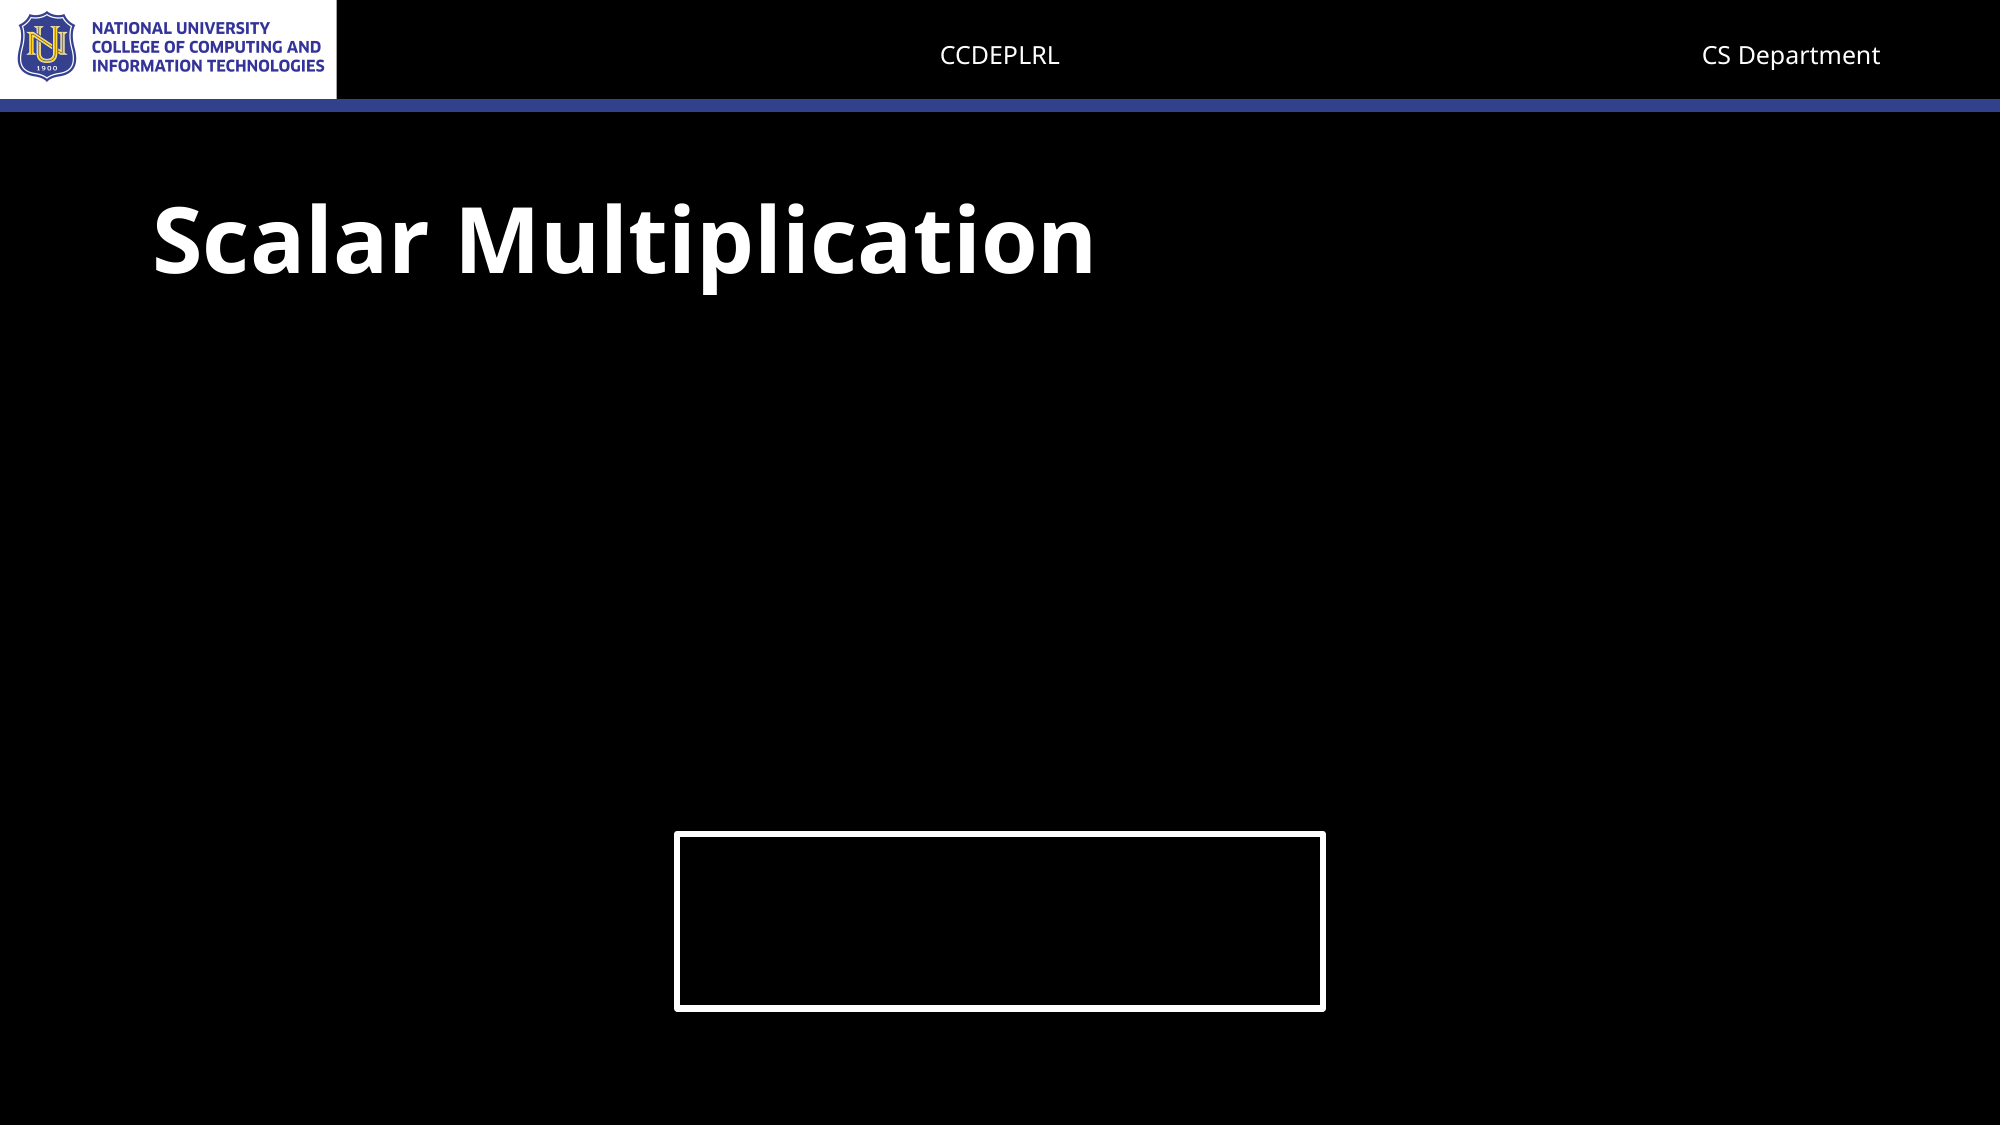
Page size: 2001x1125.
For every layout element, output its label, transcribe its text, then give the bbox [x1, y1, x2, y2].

picture [0, 0, 337, 99]
title Scalar Multiplication [137, 135, 1863, 353]
